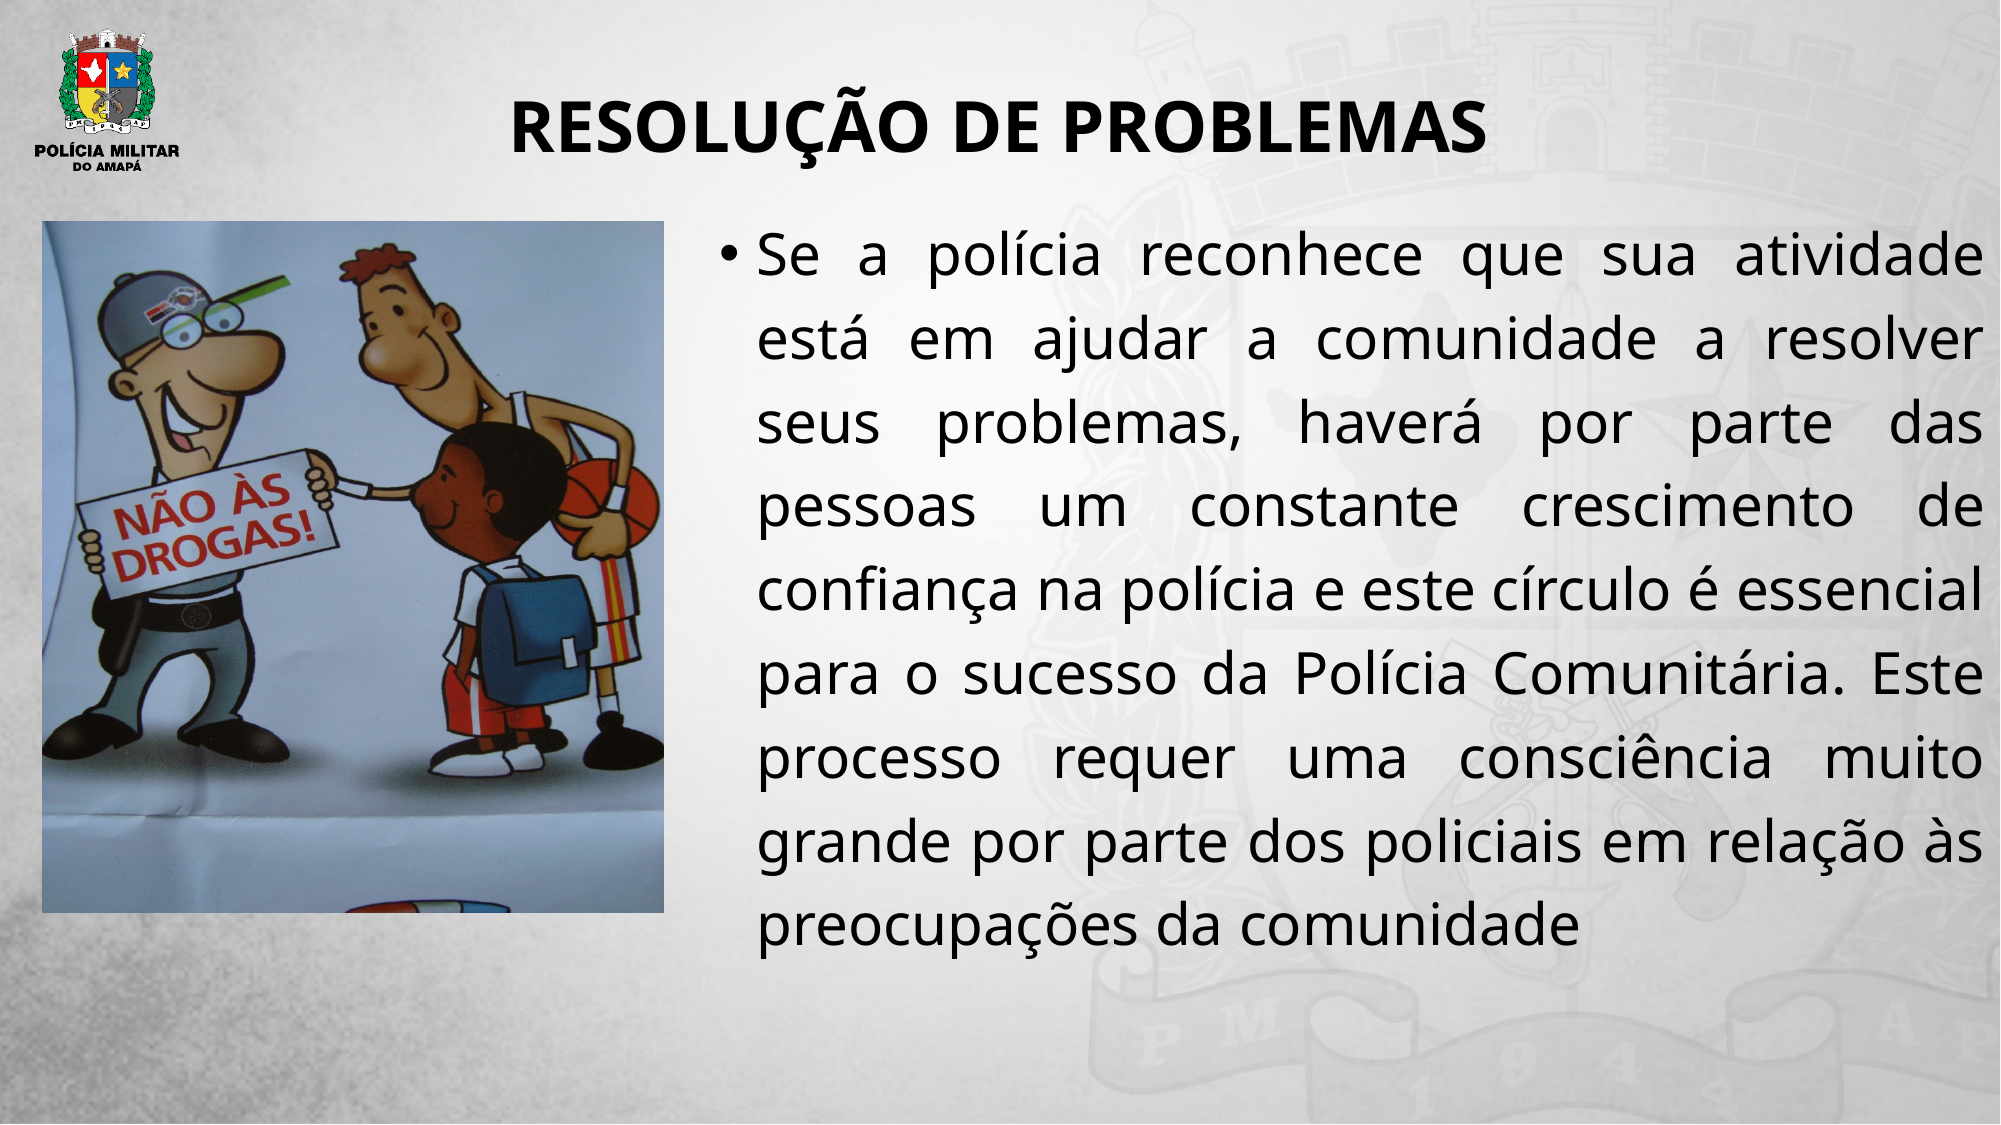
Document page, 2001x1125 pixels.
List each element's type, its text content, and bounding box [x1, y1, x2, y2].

picture [0, 0, 2001, 1125]
list Se a polícia reconhece que sua atividade está em ajudar a comunidade a resolver seus problemas, haverá por parte das pessoas um constante crescimento de confiança na polícia e este círculo é essencial para o sucesso da Polícia Comunitária. Este processo requer uma consciência muito grande por parte dos policiais em relação às preocupações da comunidade [704, 195, 2000, 1091]
title Resolução de Problemas [149, 48, 1849, 210]
